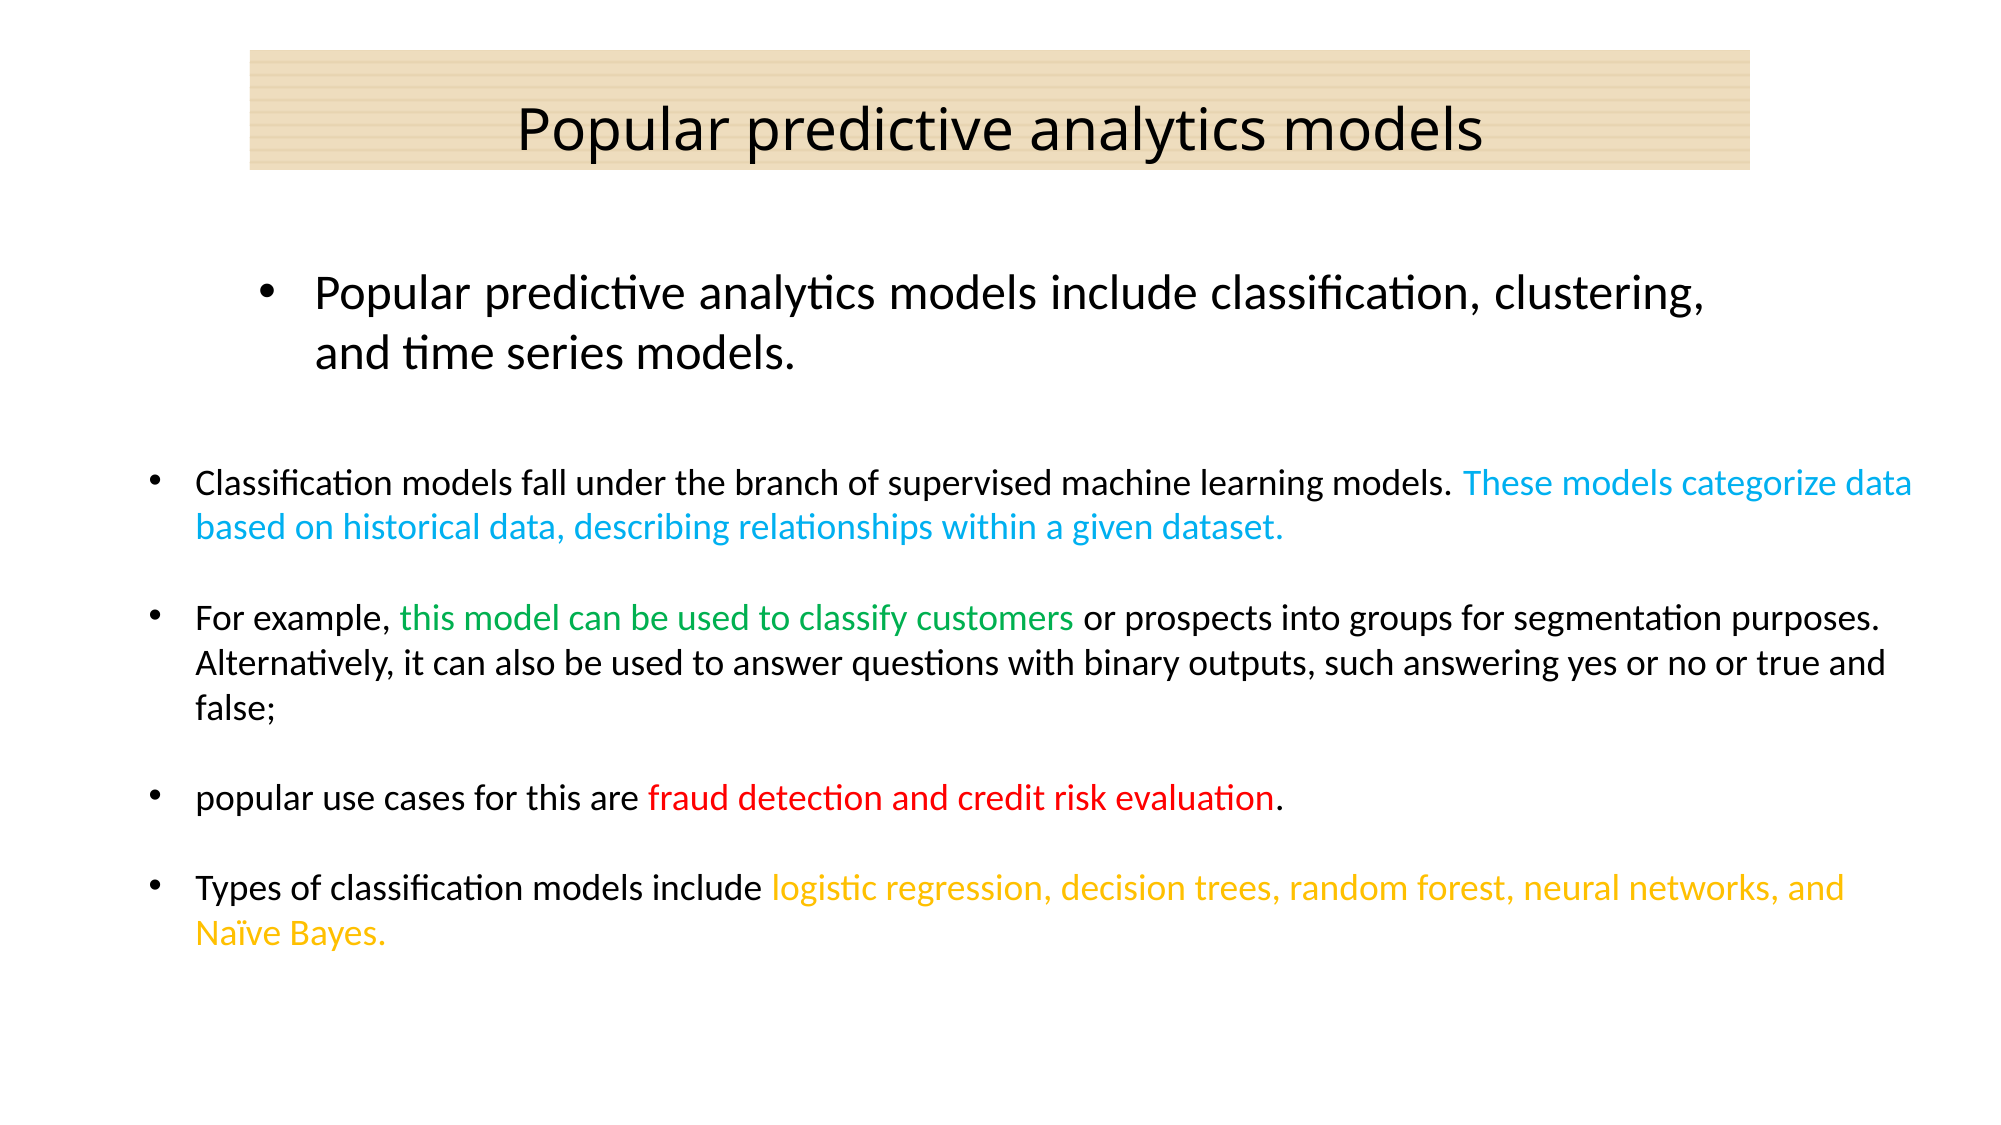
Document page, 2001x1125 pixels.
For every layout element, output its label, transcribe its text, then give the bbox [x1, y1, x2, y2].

text_box Popular predictive analytics models include classification, clustering, and time series models. [256, 249, 1707, 381]
text_box Classification models fall under the branch of supervised machine learning models. These models categorize data based on historical data, describing relationships within a given dataset. For example, this model can be used to classify customers or prospects into groups for segmentation purposes. Alternatively, it can also be used to answer questions with binary outputs, such answering yes or no or true and false; popular use cases for this are fraud detection and credit risk evaluation. Types of classification models include logistic regression, decision trees, random forest, neural networks, and Naïve Bayes. [133, 450, 1935, 960]
text_box Popular predictive analytics models [249, 50, 1750, 170]
